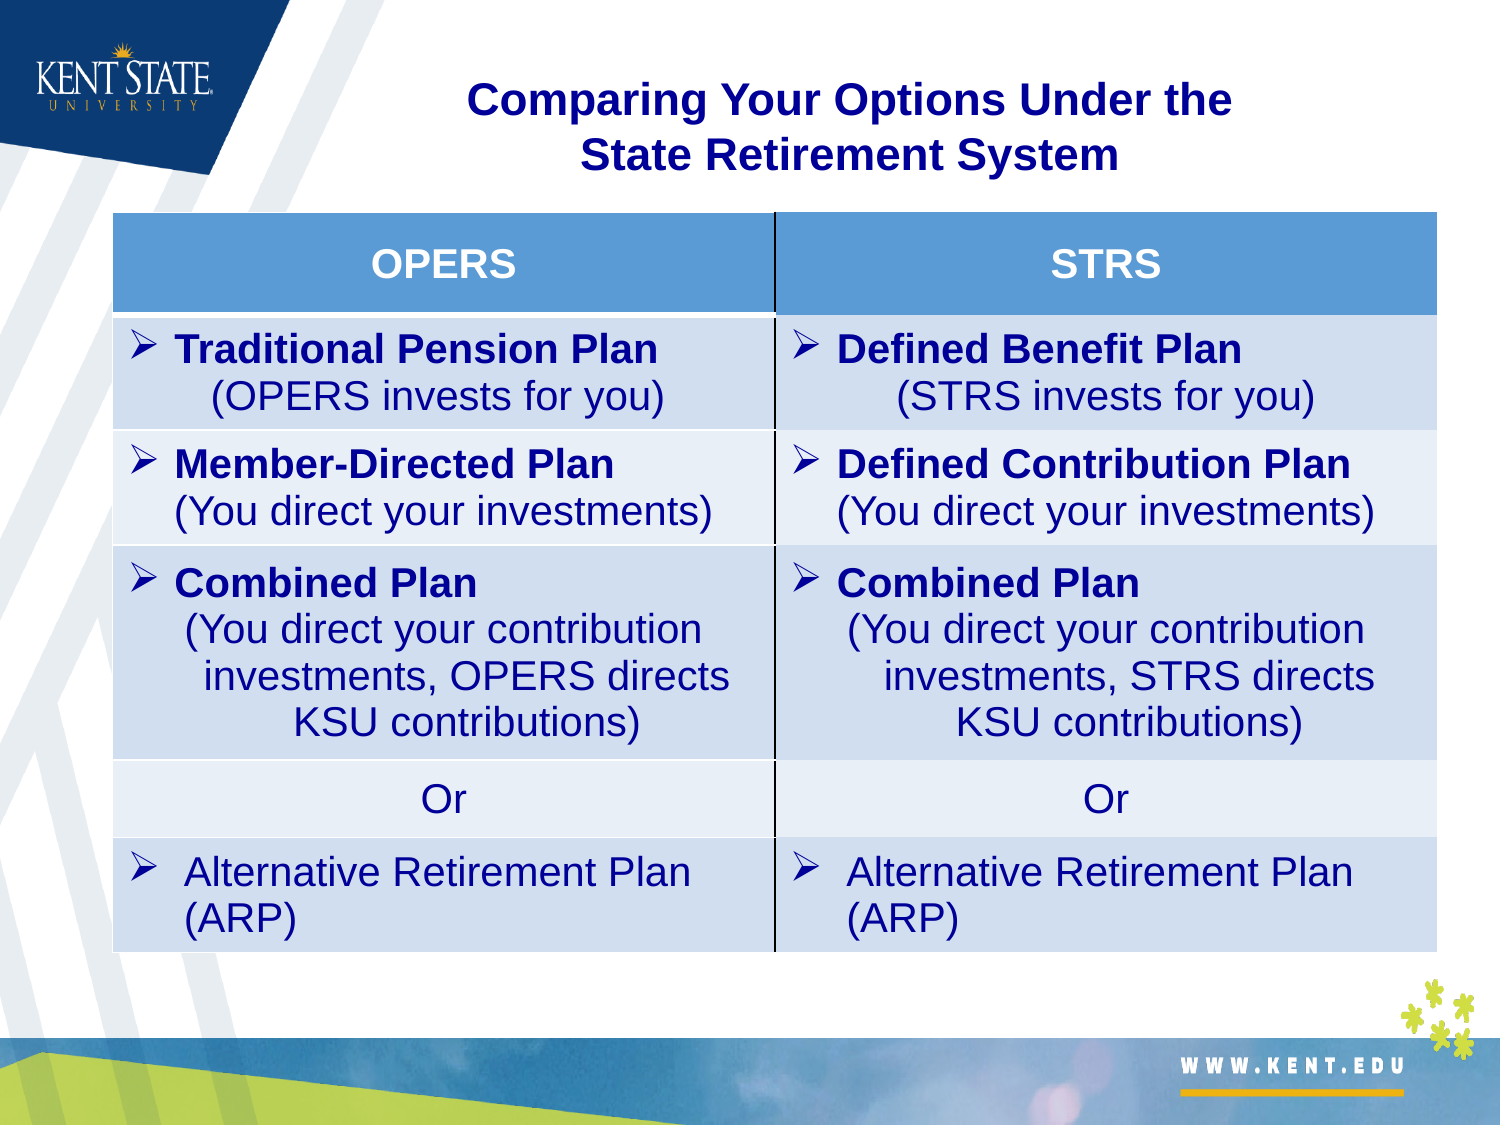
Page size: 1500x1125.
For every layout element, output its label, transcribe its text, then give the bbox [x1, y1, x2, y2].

table_cell Defined Contribution Plan (You direct your investments) [776, 430, 1437, 545]
table_cell Member-Directed Plan (You direct your investments) [113, 431, 774, 544]
table_cell Defined Benefit Plan (STRS invests for you) [776, 315, 1437, 430]
table_cell Combined Plan (You direct your contribution investments, OPERS directs KSU contributions) [113, 546, 774, 759]
table_cell Combined Plan (You direct your contribution investments, STRS directs KSU contributions) [776, 545, 1437, 760]
table_cell Alternative Retirement Plan (ARP) [776, 837, 1437, 952]
picture [0, 0, 1500, 1125]
table_header OPERS [113, 213, 774, 312]
table_cell Alternative Retirement Plan (ARP) [113, 838, 774, 952]
table_cell Traditional Pension Plan (OPERS invests for you) [113, 318, 774, 429]
text_box Comparing Your Options Under the State Retirement System [225, 62, 1475, 188]
table_header STRS [776, 212, 1437, 315]
table_cell Or [776, 760, 1437, 837]
table_cell Or [113, 761, 774, 837]
